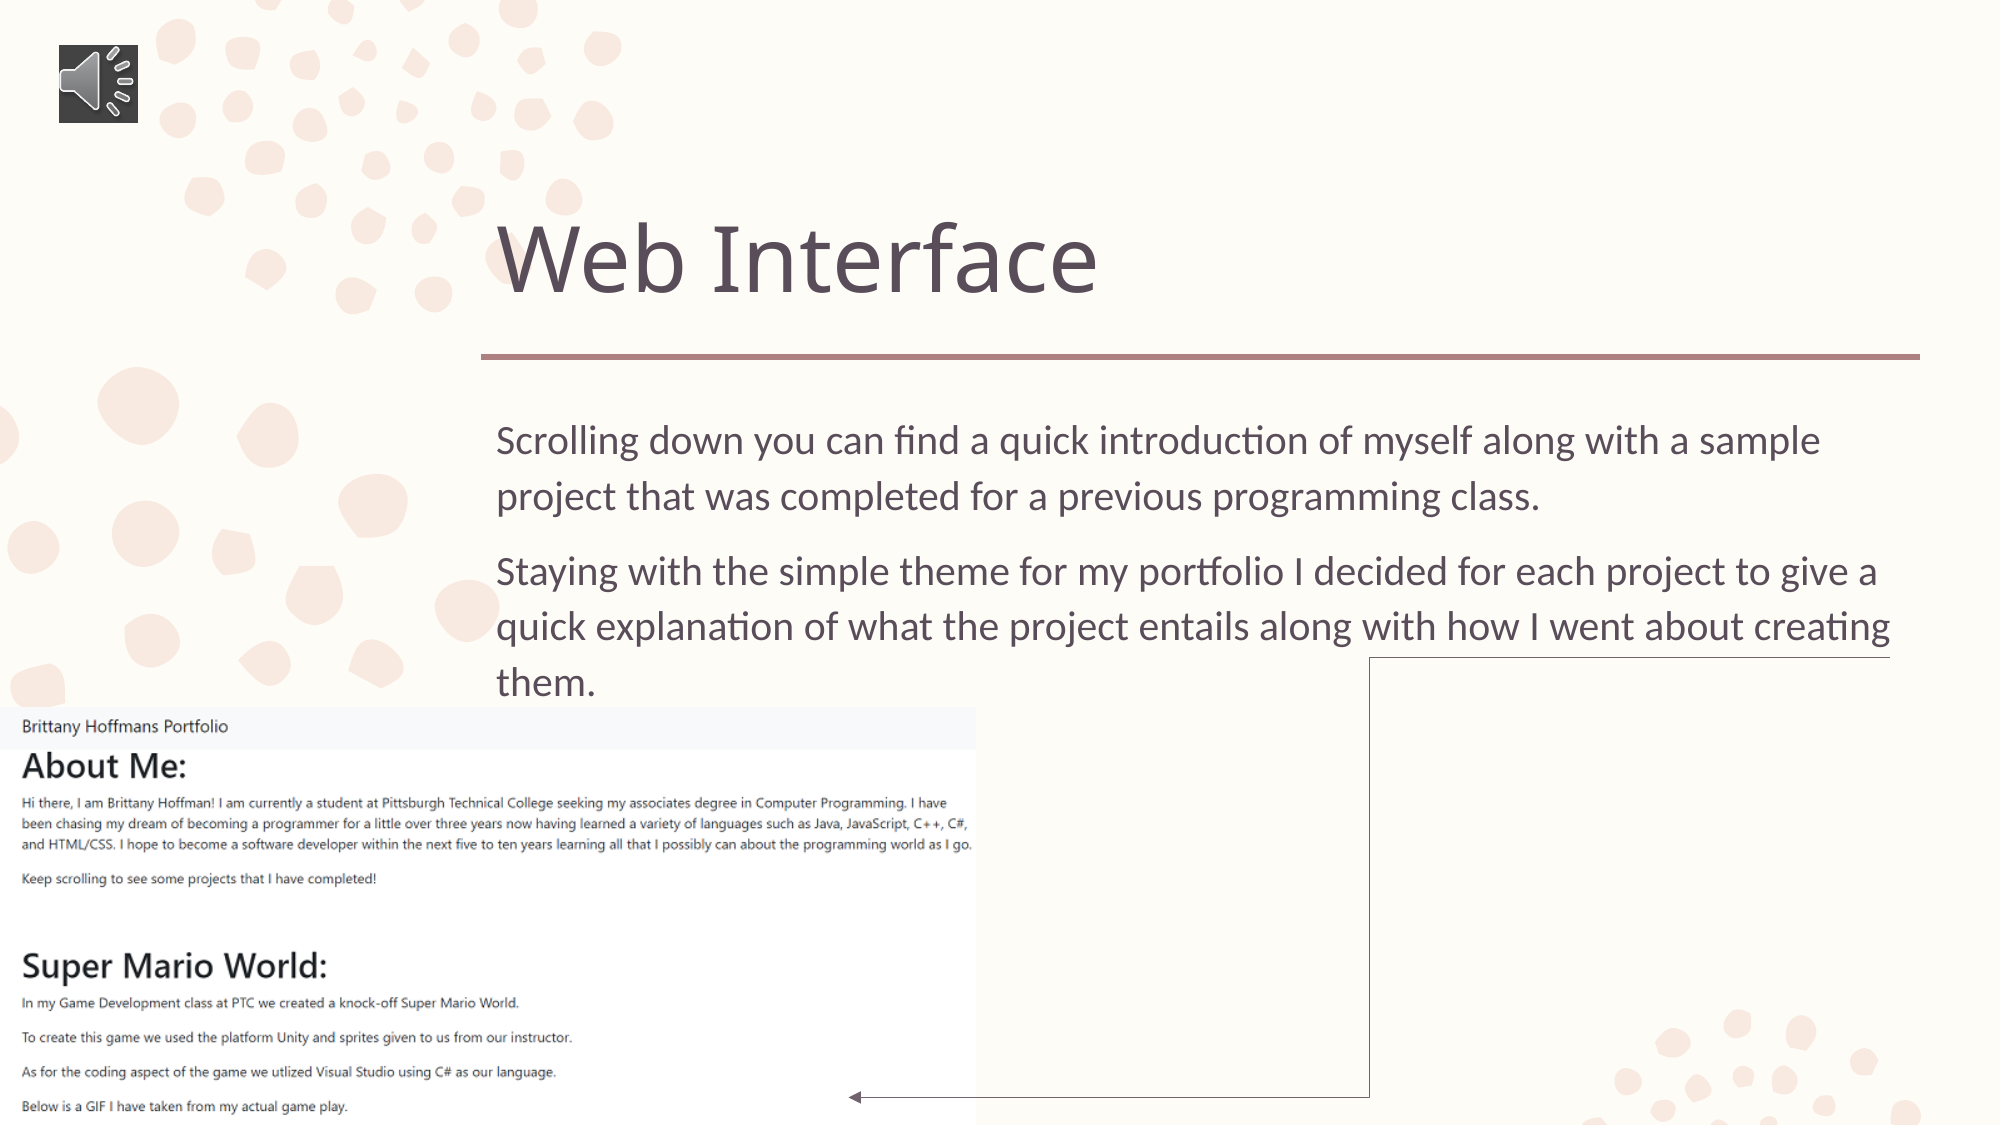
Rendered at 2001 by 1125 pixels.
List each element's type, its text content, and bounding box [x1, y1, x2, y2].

picture [0, 707, 976, 1125]
title Web Interface [481, 197, 1941, 350]
picture [58, 43, 139, 124]
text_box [848, 657, 1891, 1098]
list Scrolling down you can find a quick introduction of myself along with a sample project that was completed for a previous programming class. Staying with the simple theme for my portfolio I decided for each project to give a quick explanation of what the project entails along with how I went about creating them. [481, 399, 1920, 718]
